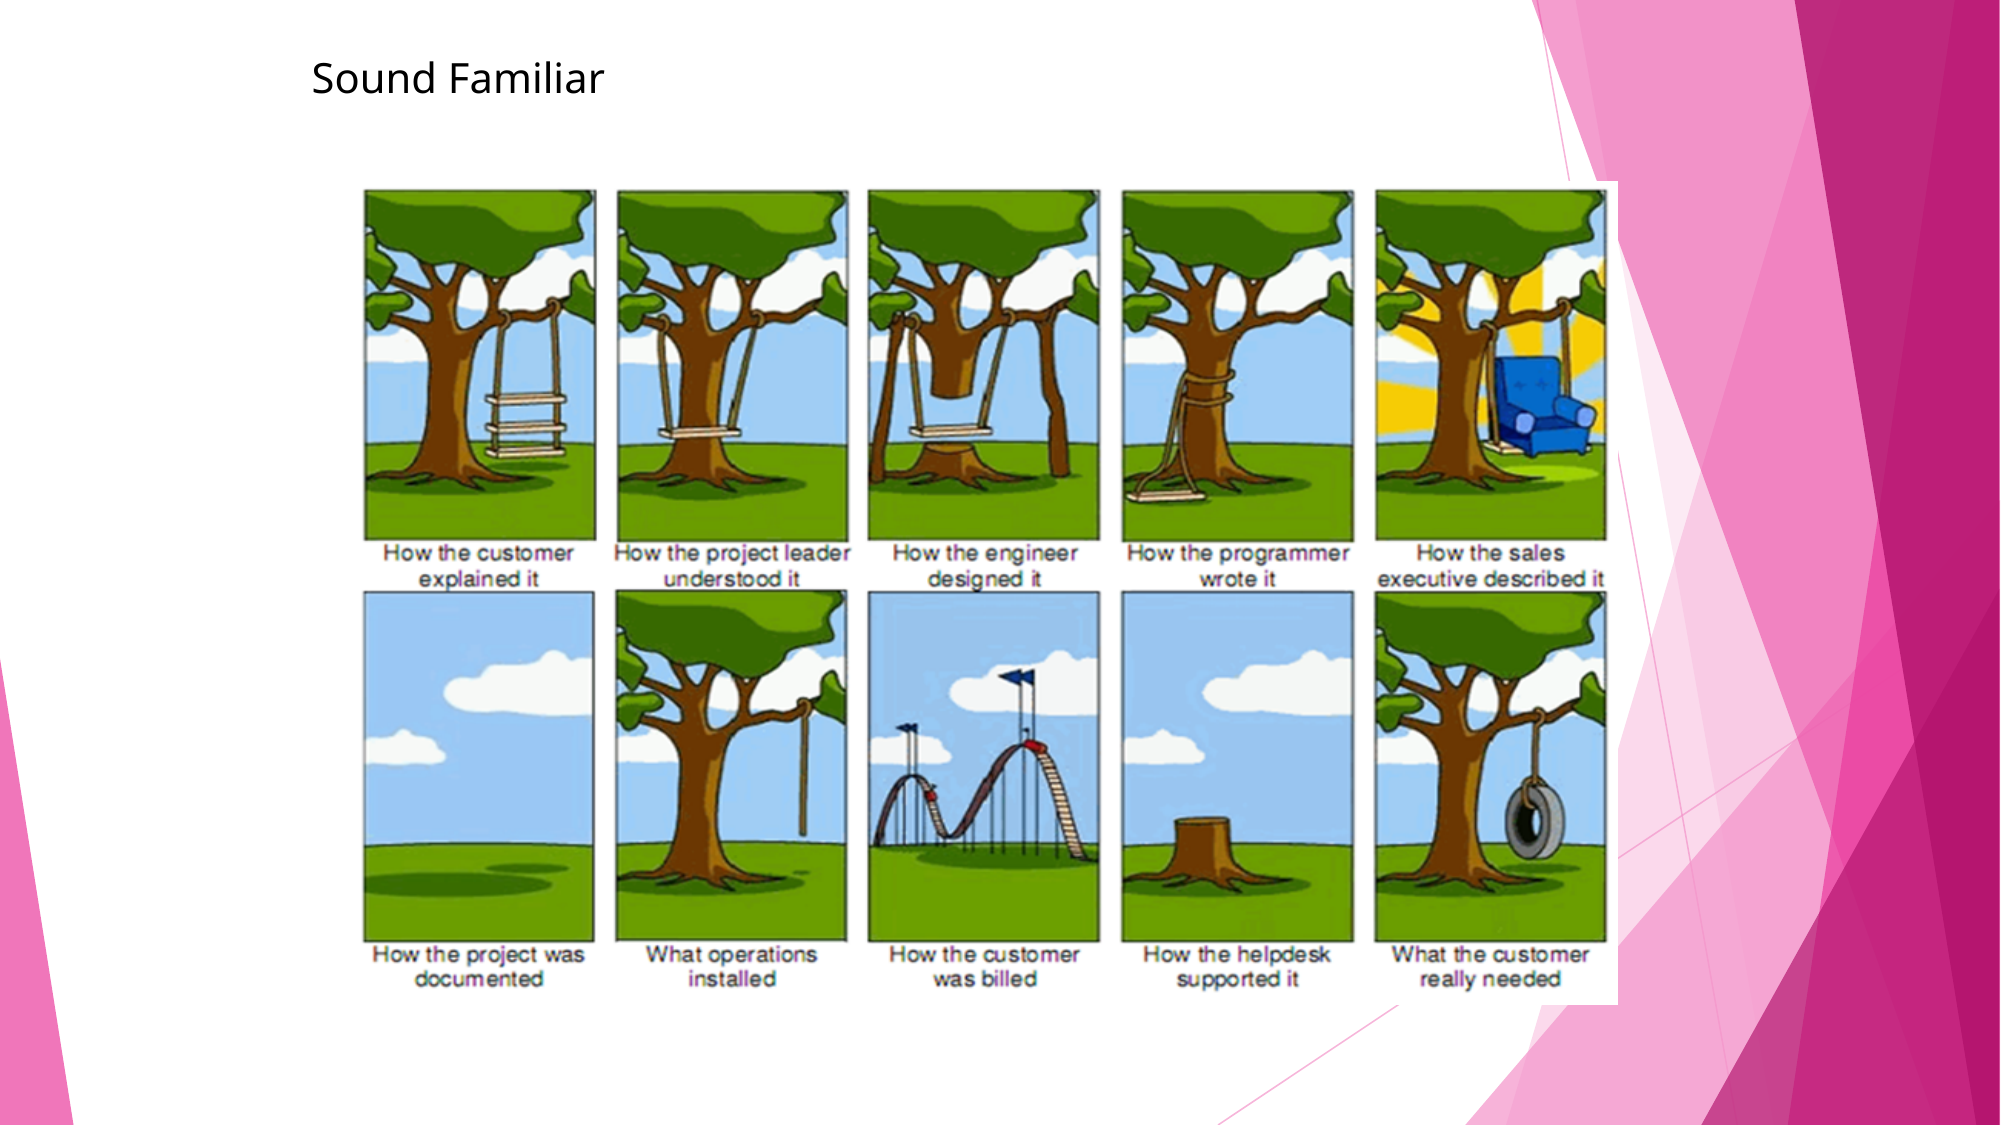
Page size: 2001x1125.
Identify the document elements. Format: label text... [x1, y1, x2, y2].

text_box Sound Familiar [311, 52, 1689, 167]
picture [354, 180, 1618, 1005]
